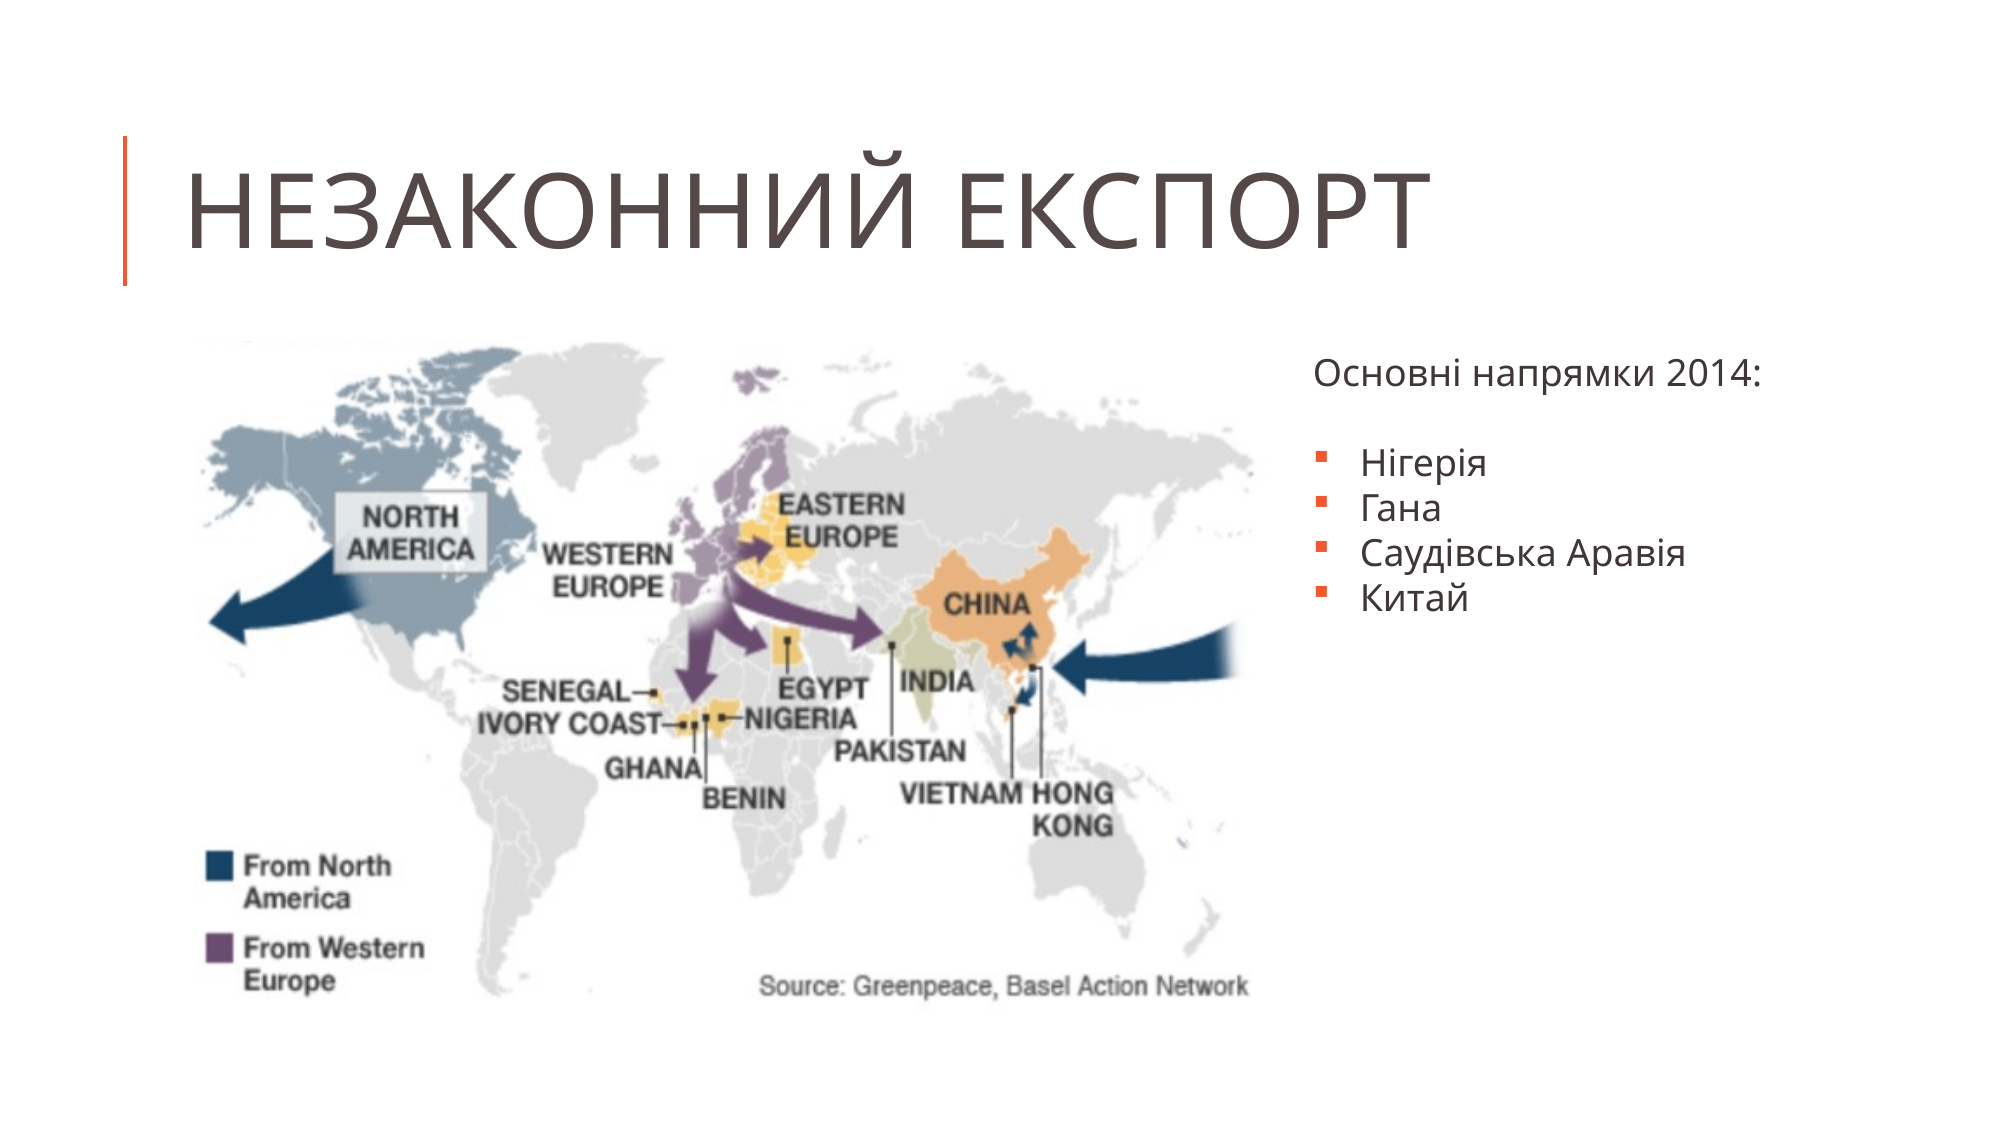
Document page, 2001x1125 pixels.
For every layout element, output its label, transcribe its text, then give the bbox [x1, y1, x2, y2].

picture [167, 341, 1268, 1014]
title Незаконний експорт [168, 96, 2000, 342]
text_box Основні напрямки 2014: Нігерія Гана Саудівська Аравія Китай [1298, 341, 1777, 627]
